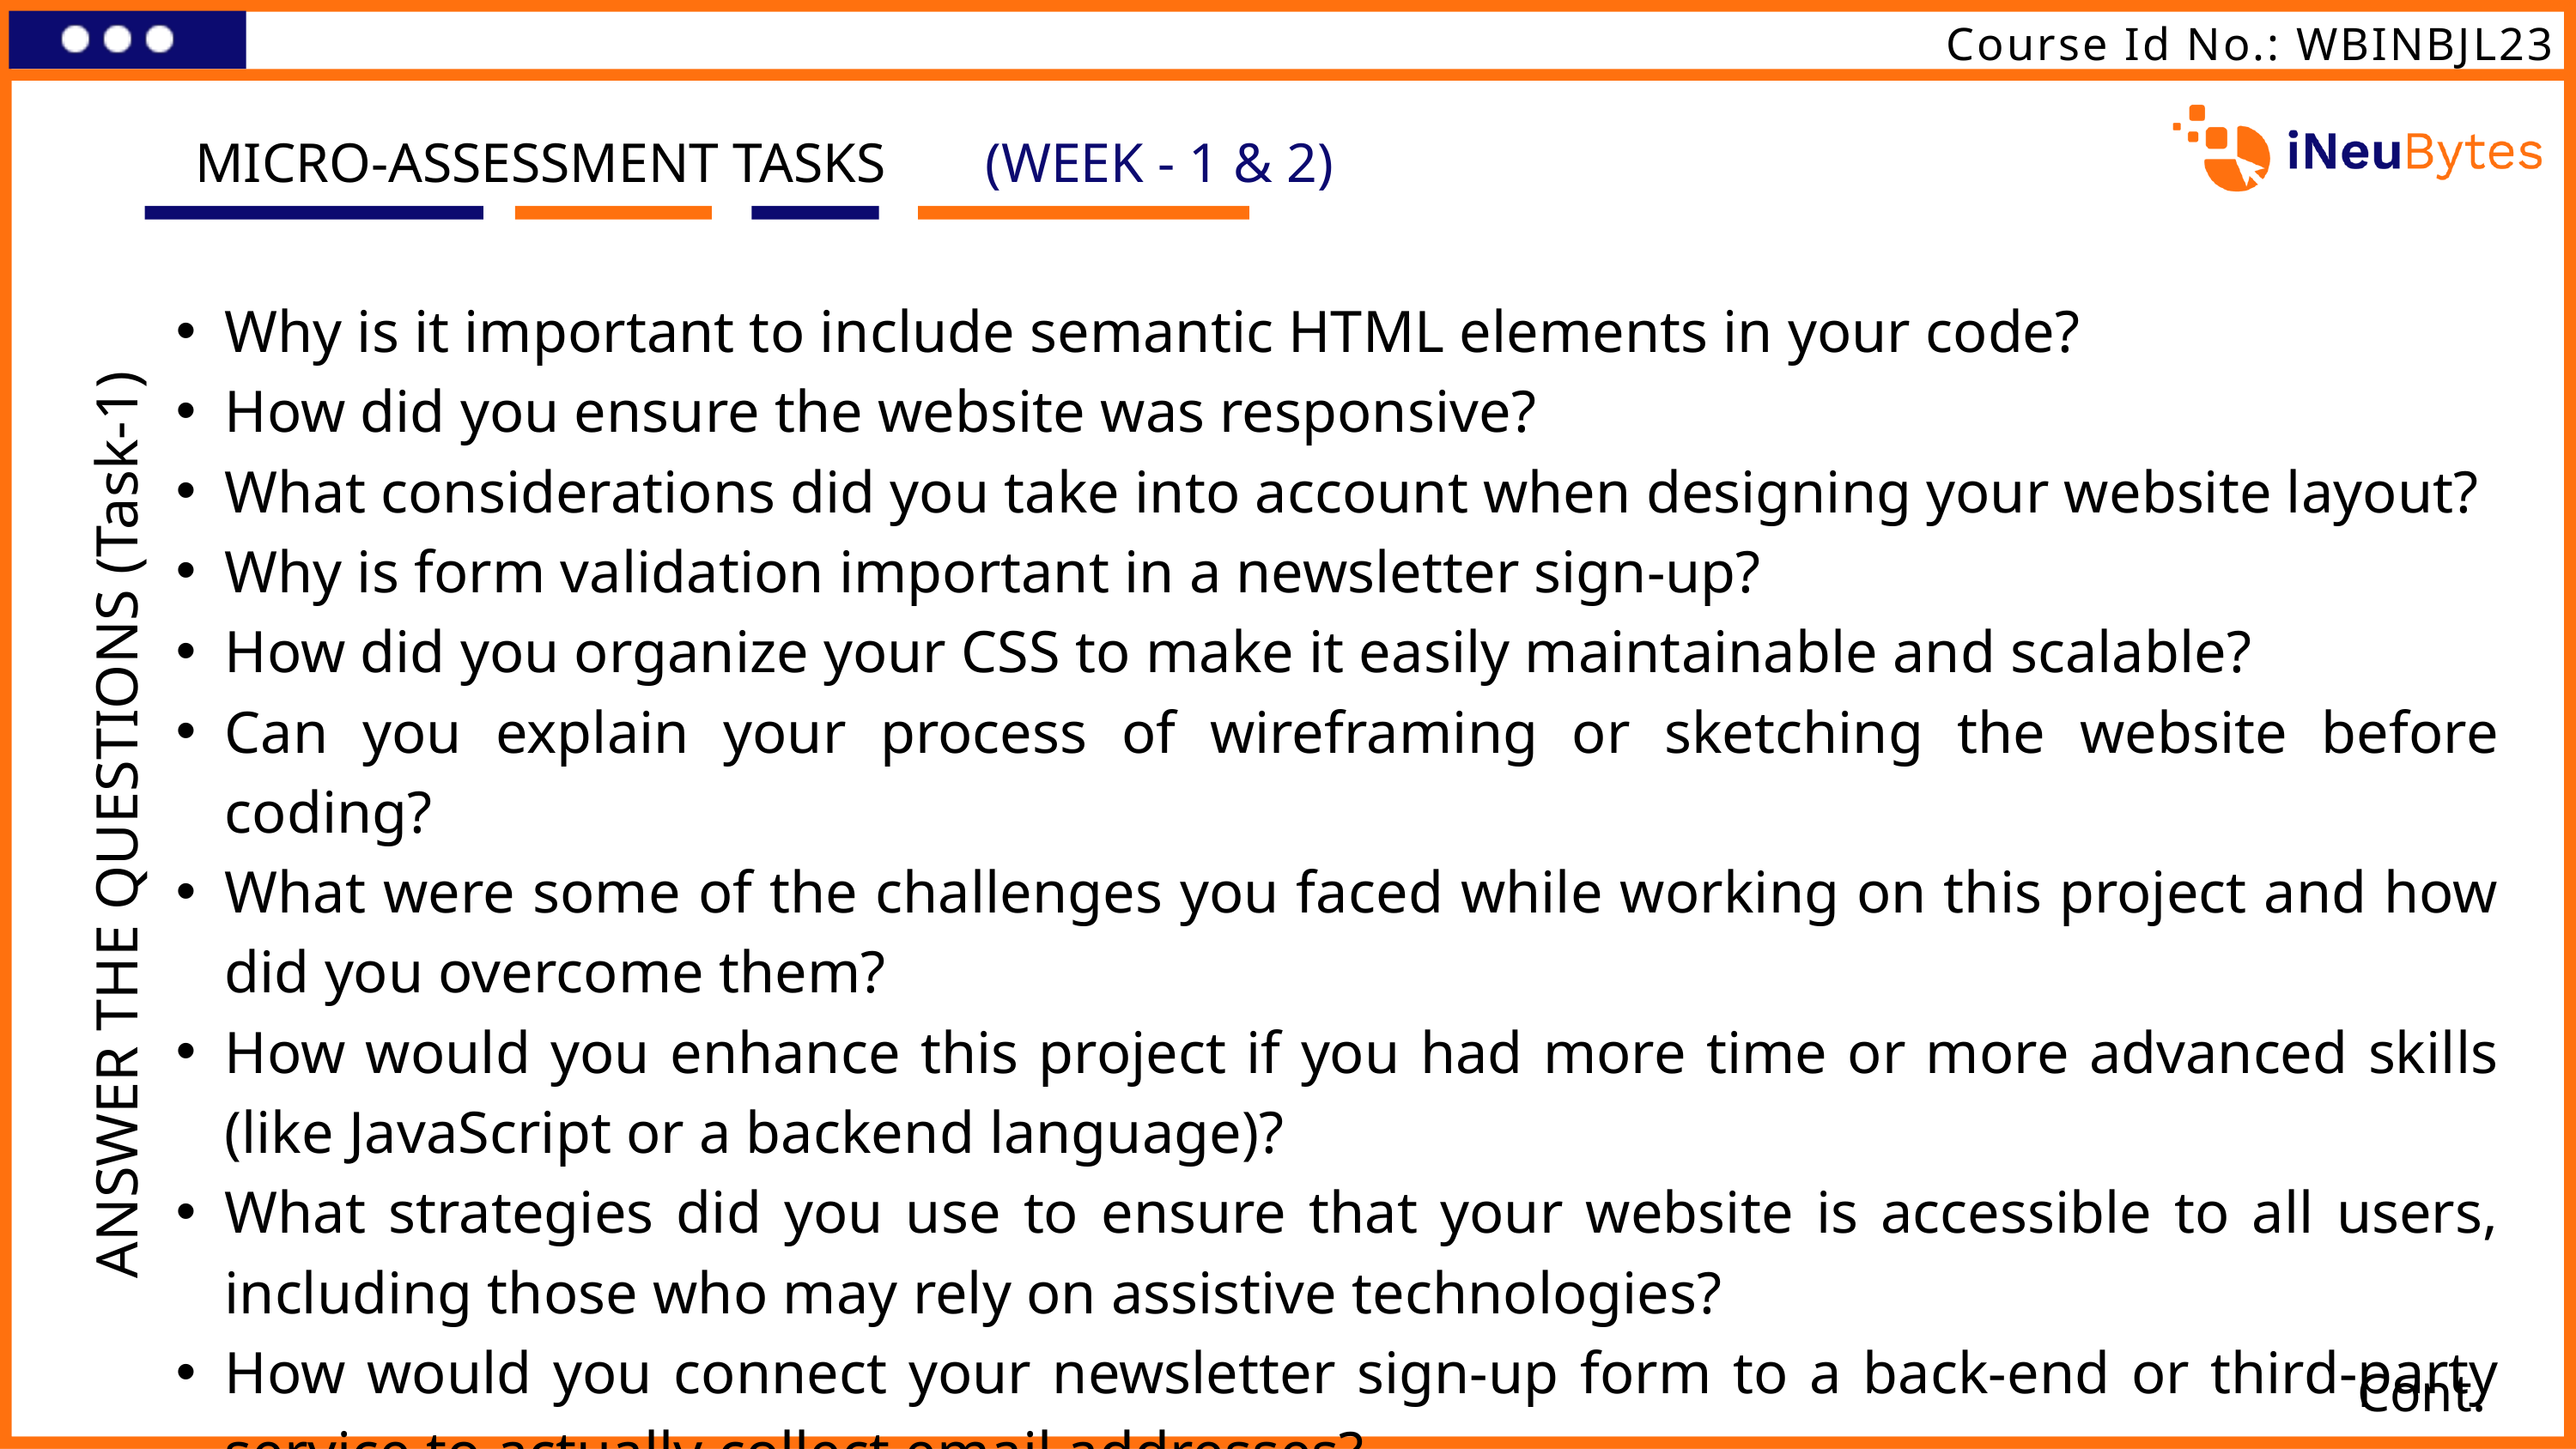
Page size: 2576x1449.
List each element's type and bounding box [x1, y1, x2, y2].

text_box [0, 69, 2576, 1449]
text_box [0, 0, 2576, 67]
